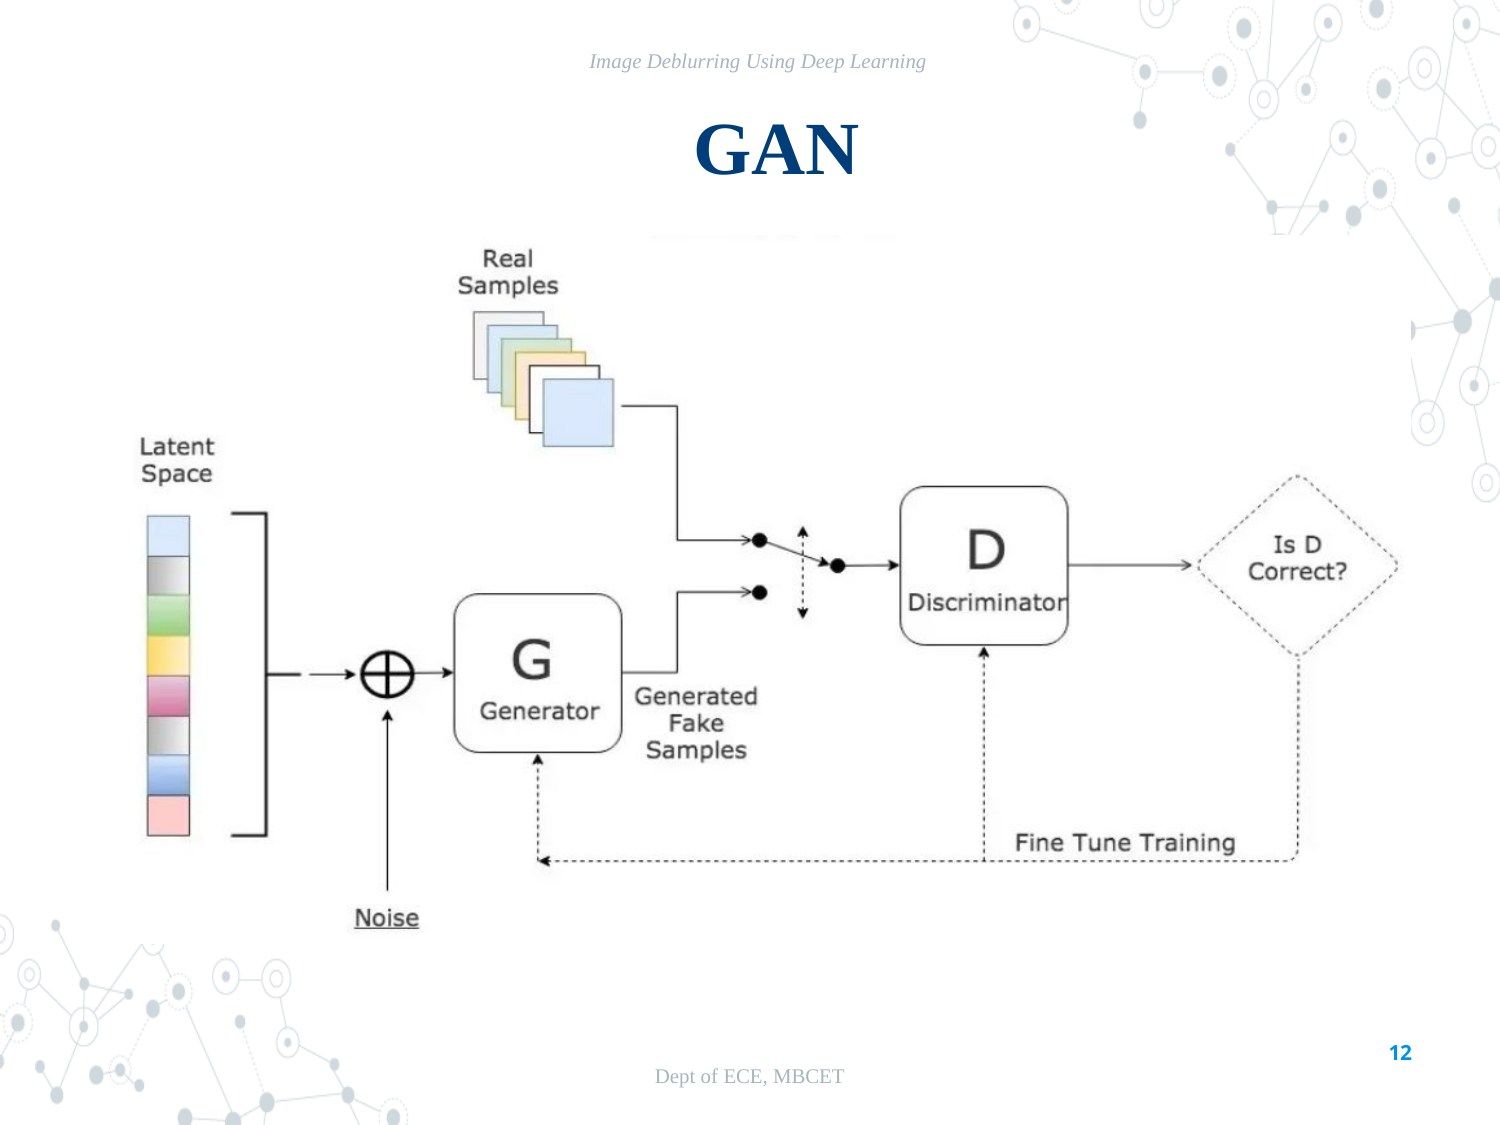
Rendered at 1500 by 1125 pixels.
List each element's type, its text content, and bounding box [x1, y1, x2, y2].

text_box Image Deblurring Using Deep Learning [574, 32, 945, 107]
text_box Dept of ECE, MBCET [503, 1048, 996, 1125]
picture [0, 0, 1500, 1125]
slide_number 12 [1342, 1022, 1427, 1083]
text_box GAN [678, 92, 1070, 198]
